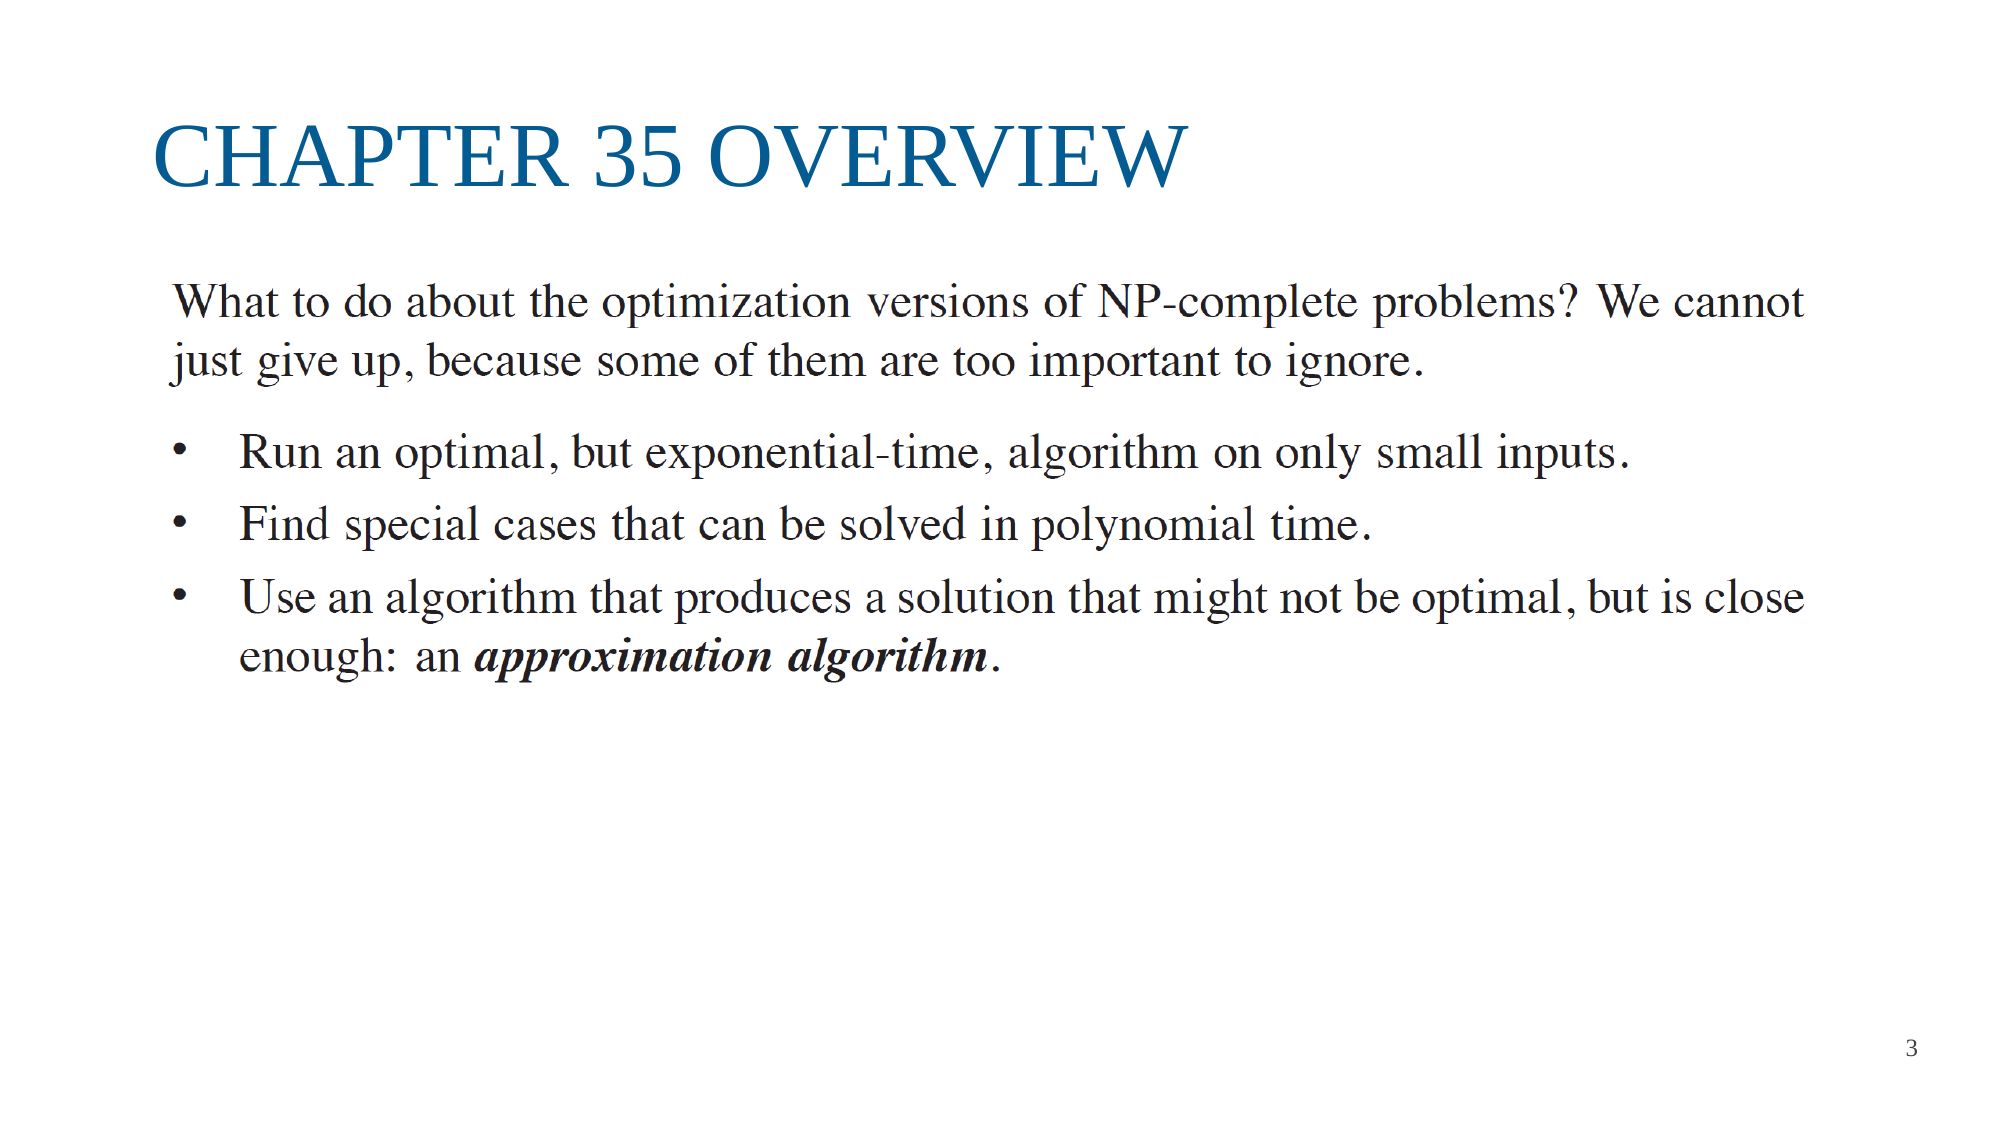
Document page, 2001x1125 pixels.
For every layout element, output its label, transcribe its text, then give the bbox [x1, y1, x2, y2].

title CHAPTER 35 OVERVIEW [137, 48, 1863, 266]
slide_number 3 [1483, 1016, 1934, 1077]
picture [161, 266, 1839, 704]
